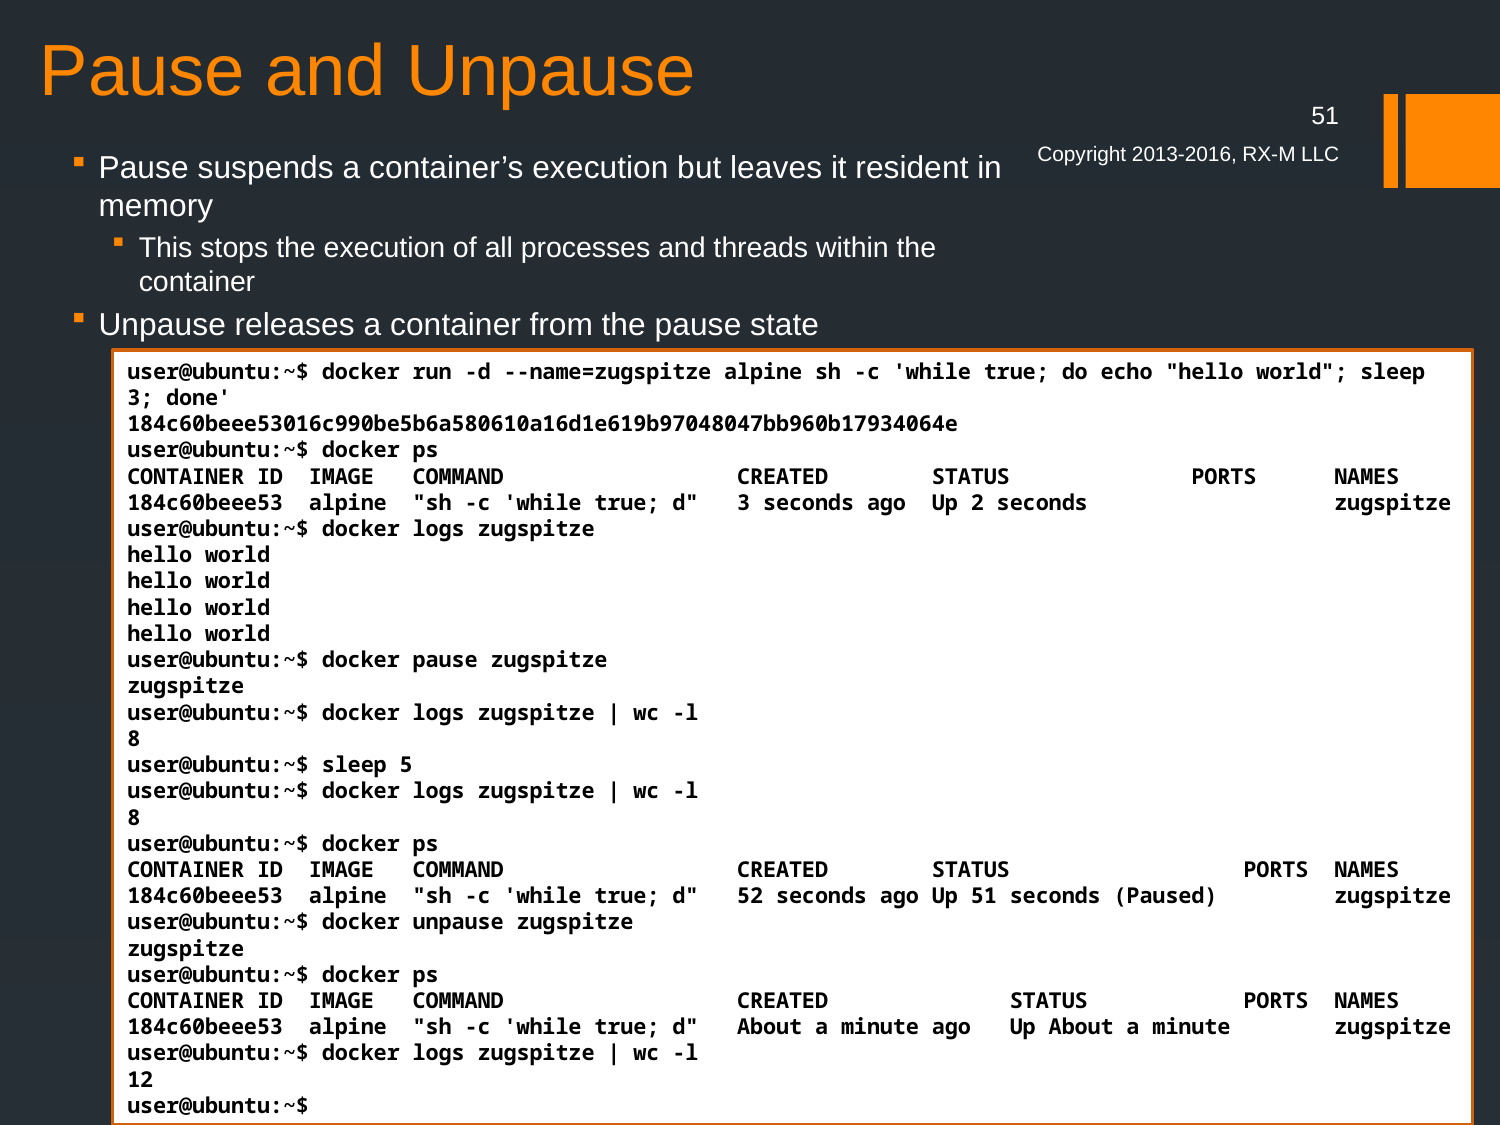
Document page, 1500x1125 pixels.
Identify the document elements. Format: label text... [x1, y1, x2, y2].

footer Copyright 2013-2016, RX-M LLC [985, 140, 1355, 190]
slide_number 51 [1199, 90, 1355, 140]
list Pause suspends a container’s execution but leaves it resident in memory This stops the execution of all processes and threads within the container Unpause releases a container from the pause state [50, 139, 1025, 350]
text_box user@ubuntu:~$ docker run -d --name=zugspitze alpine sh -c 'while true; do echo "hello world"; sleep 3; done' 184c60beee53016c990be5b6a580610a16d1e619b97048047bb960b17934064e user@ubuntu:~$ docker ps CONTAINER ID IMAGE COMMAND CREATED STATUS PORTS NAMES 184c60beee53 alpine "sh -c 'while true; d" 3 seconds ago Up 2 seconds zugspitze user@ubuntu:~$ docker logs zugspitze hello world hello world hello world hello world user@ubuntu:~$ docker pause zugspitze zugspitze user@ubuntu:~$ docker logs zugspitze | wc -l 8 user@ubuntu:~$ sleep 5 user@ubuntu:~$ docker logs zugspitze | wc -l 8 user@ubuntu:~$ docker ps CONTAINER ID IMAGE COMMAND CREATED STATUS PORTS NAMES 184c60beee53 alpine "sh -c 'while true; d" 52 seconds ago Up 51 seconds (Paused) zugspitze user@ubuntu:~$ docker unpause zugspitze zugspitze user@ubuntu:~$ docker ps CONTAINER ID IMAGE COMMAND CREATED STATUS PORTS NAMES 184c60beee53 alpine "sh -c 'while true; d" About a minute ago Up About a minute zugspitze user@ubuntu:~$ docker logs zugspitze | wc -l 12 user@ubuntu:~$ [111, 348, 1474, 1125]
title Pause and Unpause [24, 15, 1225, 118]
